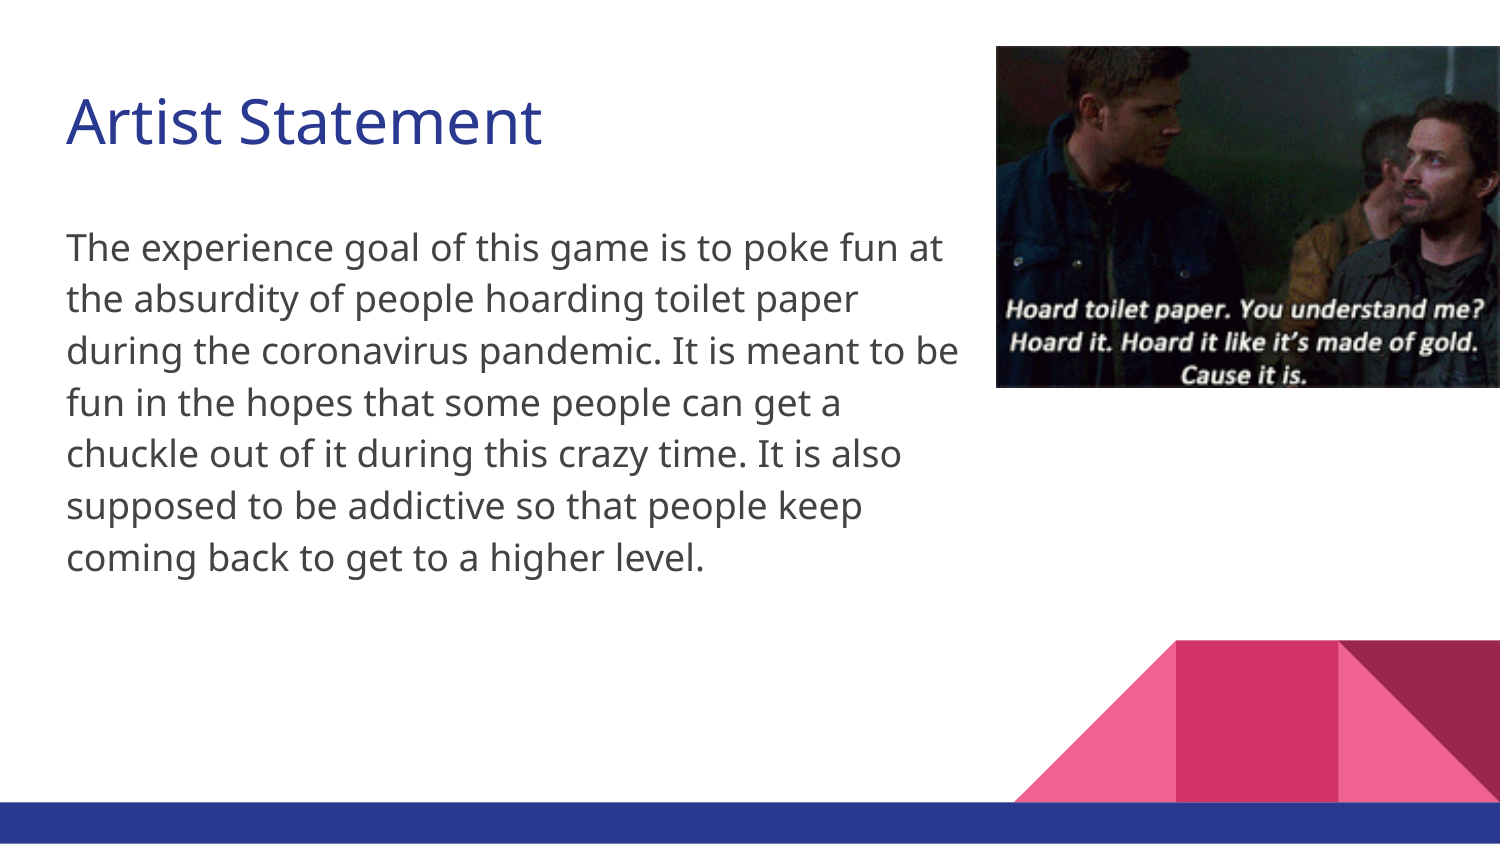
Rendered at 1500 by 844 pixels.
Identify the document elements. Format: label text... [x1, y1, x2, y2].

picture [996, 46, 1500, 388]
title Artist Statement [51, 67, 991, 167]
list The experience goal of this game is to poke fun at the absurdity of people hoarding toilet paper during the coronavirus pandemic. It is meant to be fun in the hopes that some people can get a chuckle out of it during this crazy time. It is also supposed to be addictive so that people keep coming back to get to a higher level. [51, 201, 997, 750]
